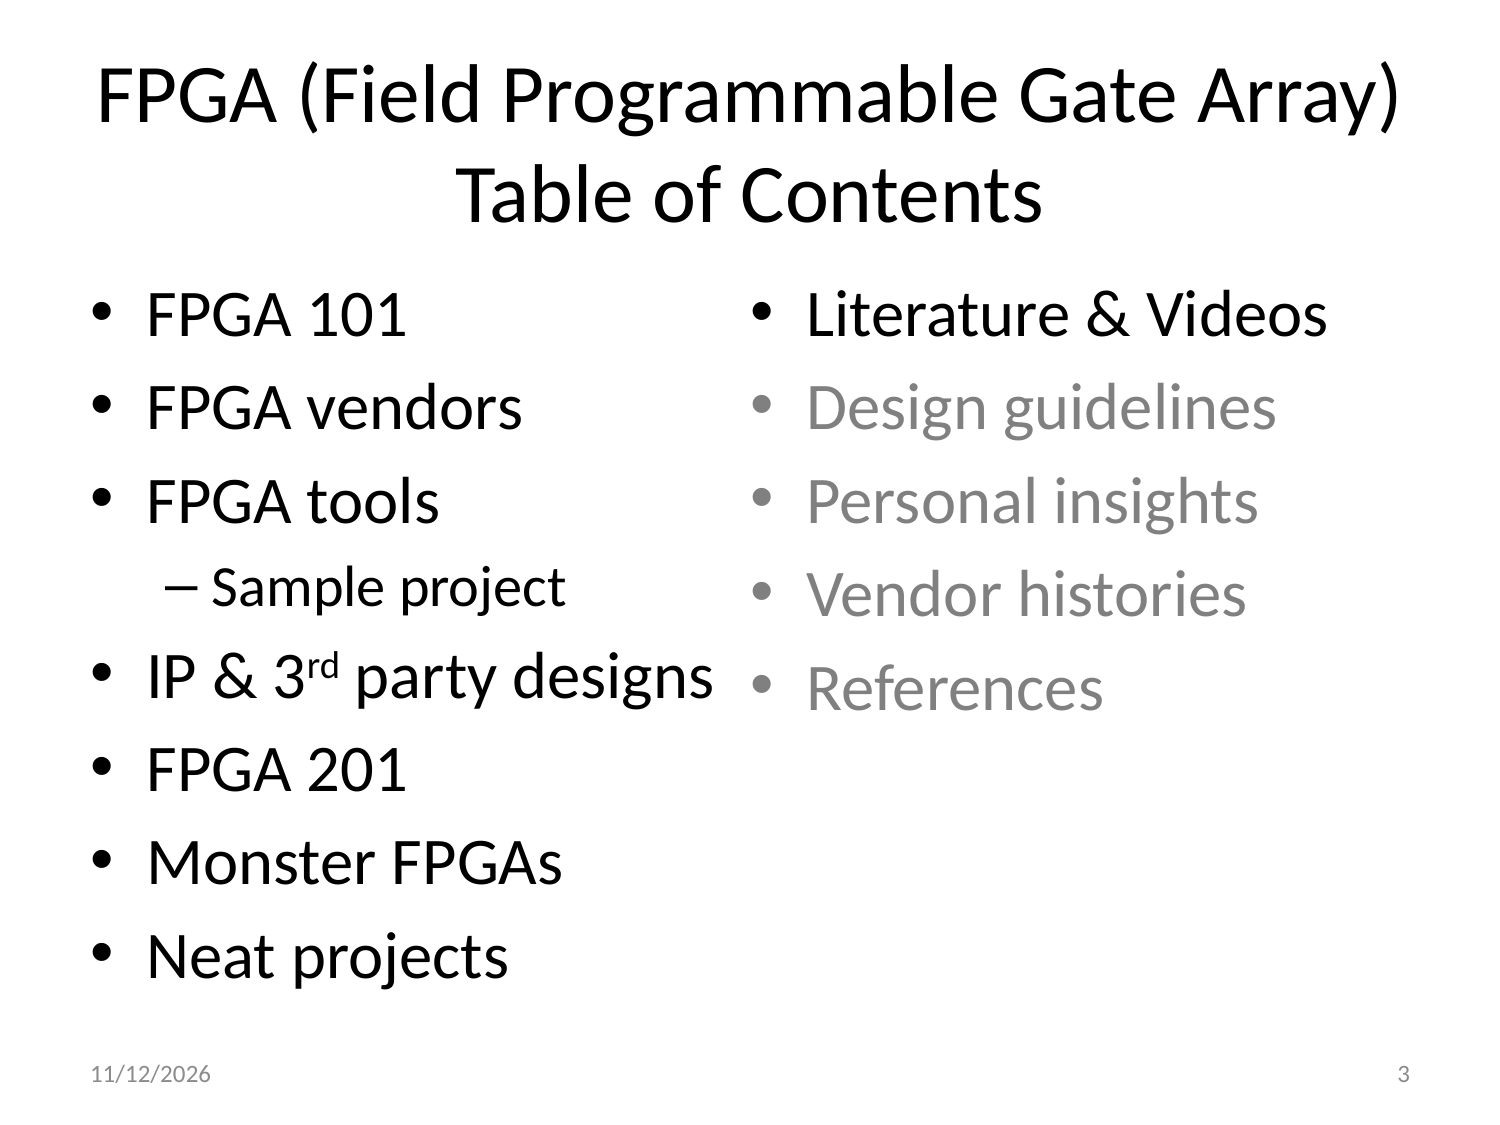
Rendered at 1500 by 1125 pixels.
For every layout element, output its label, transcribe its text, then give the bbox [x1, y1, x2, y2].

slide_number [75, 1042, 425, 1103]
list FPGA 101 FPGA vendors FPGA tools Sample project IP & 3rd party designs FPGA 201 Monster FPGAs Neat projects Literature & Videos Design guidelines Personal insights Vendor histories References [75, 262, 1425, 1005]
slide_number 3 [1074, 1042, 1425, 1103]
title FPGA (Field Programmable Gate Array) Table of Contents [75, 45, 1425, 233]
